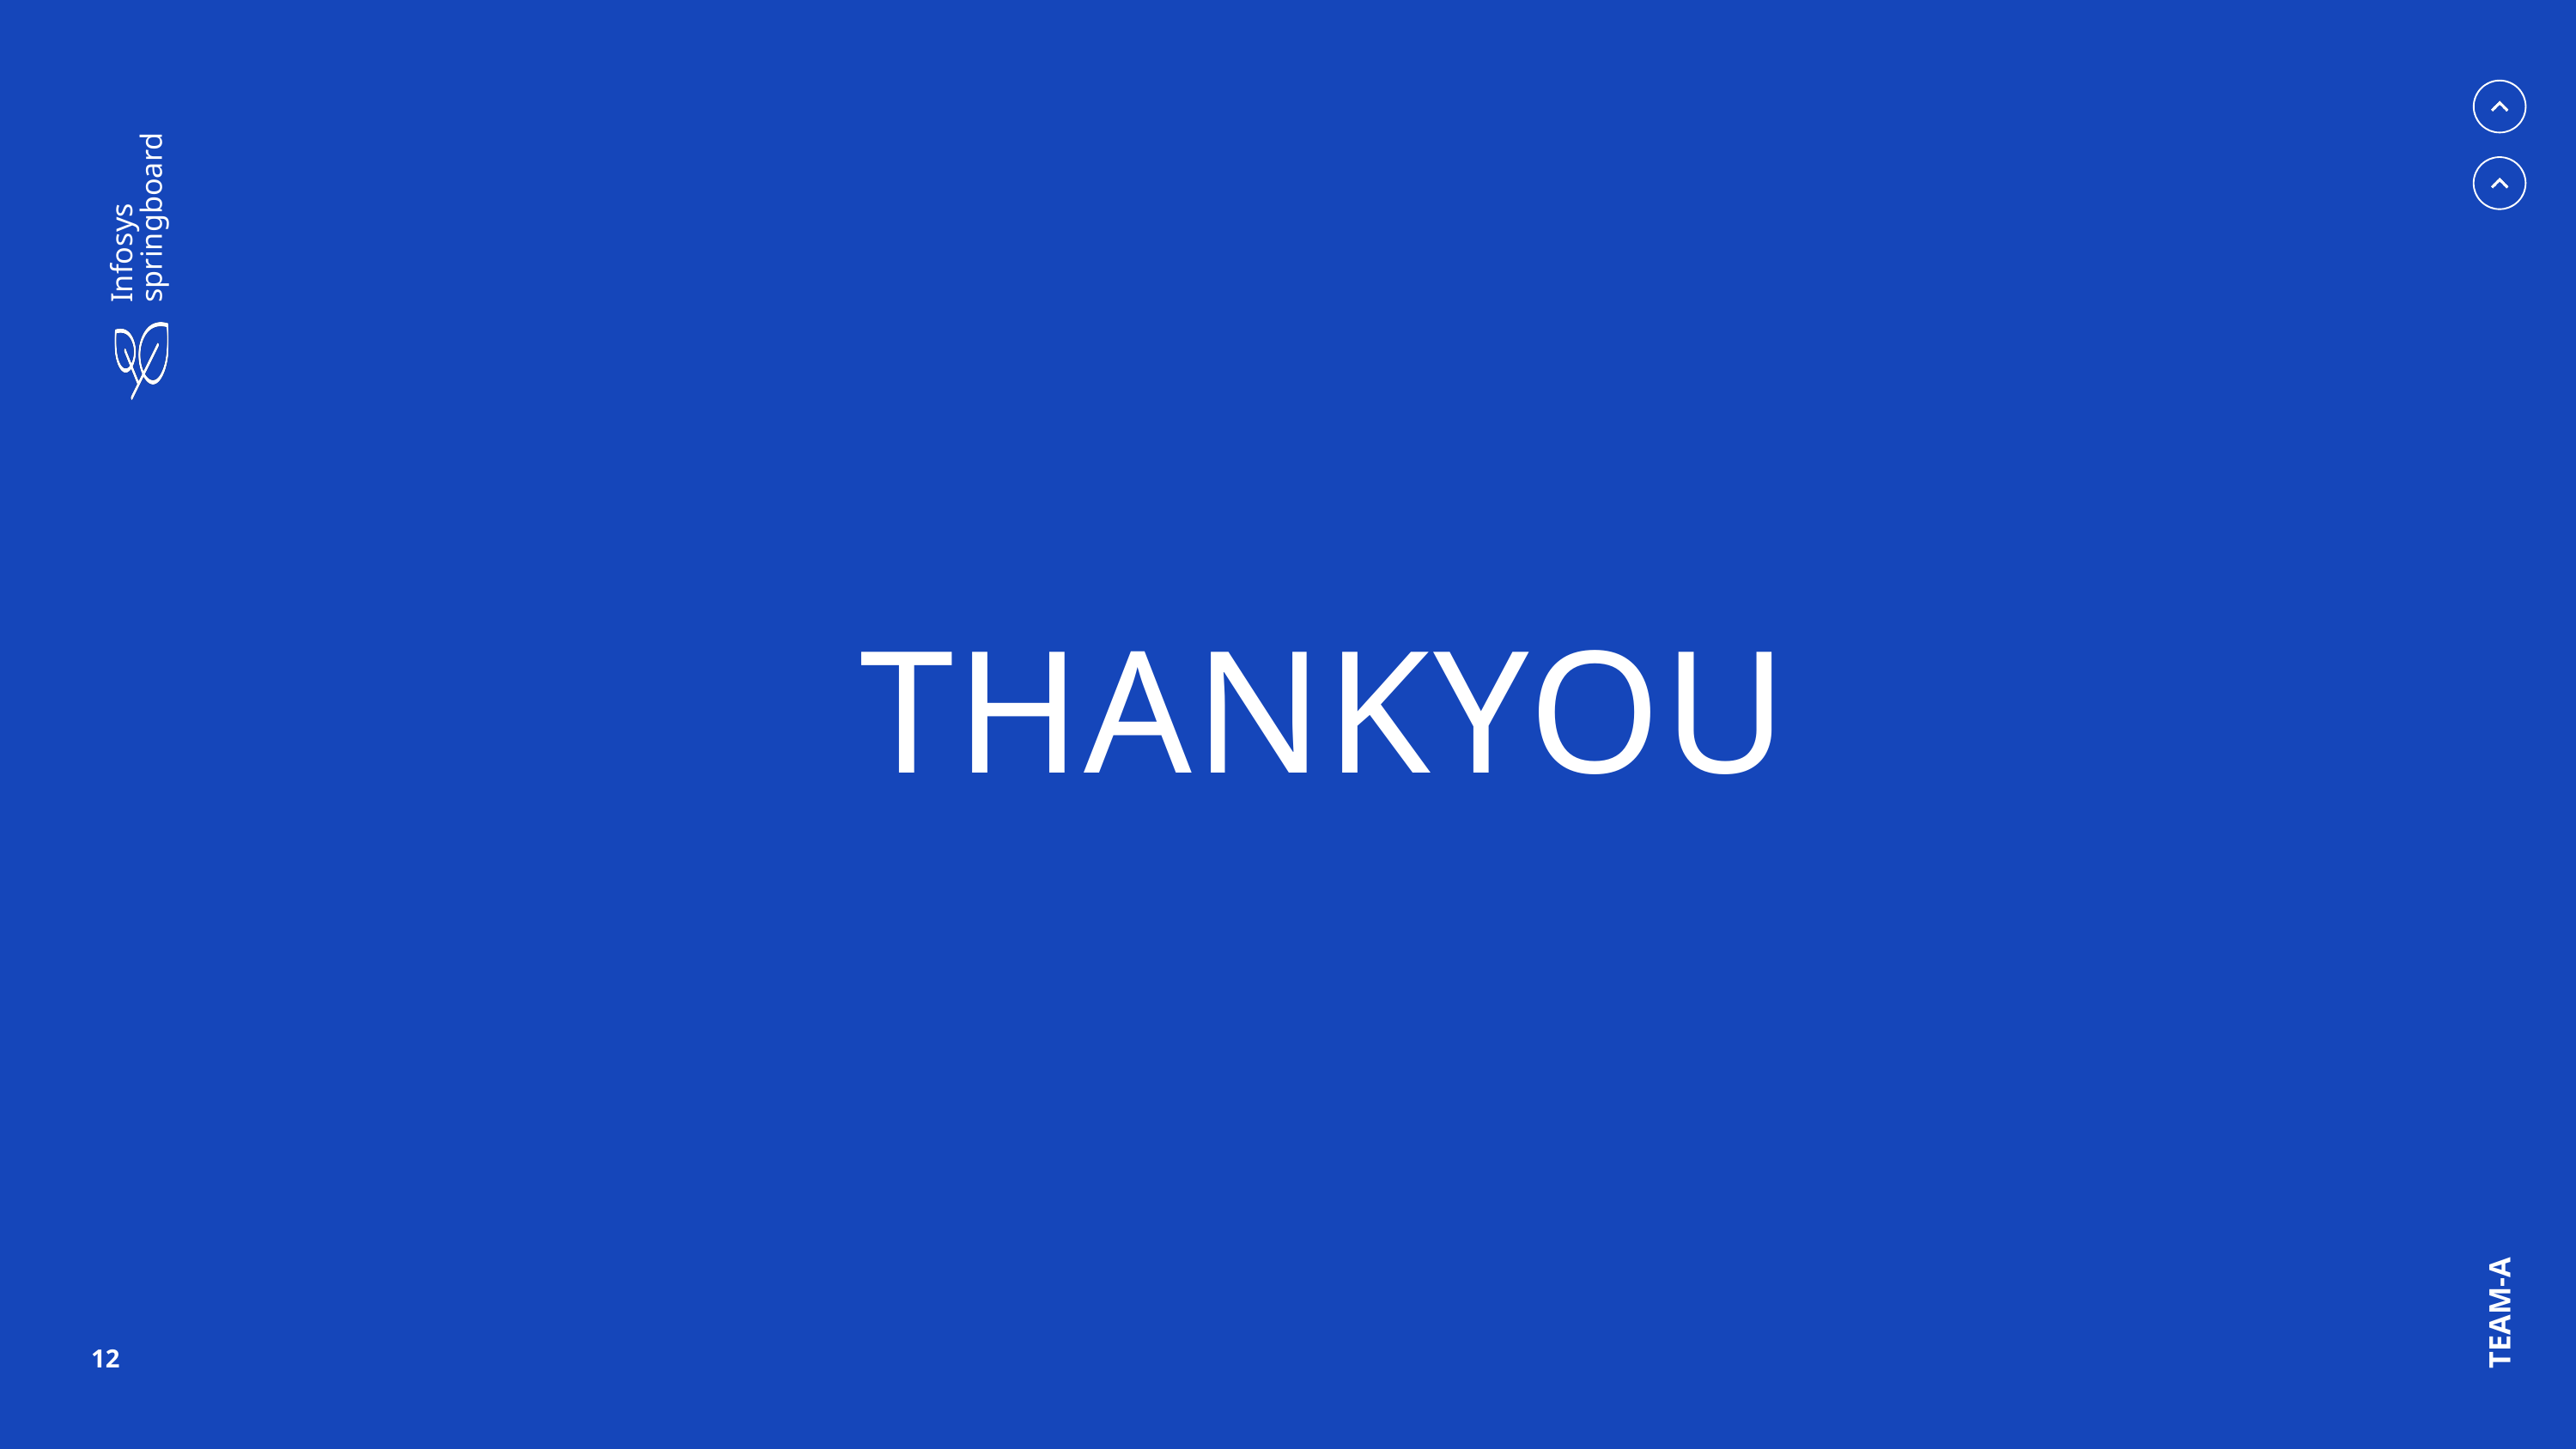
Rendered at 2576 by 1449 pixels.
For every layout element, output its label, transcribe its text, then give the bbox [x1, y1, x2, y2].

text_box 12 [91, 1347, 185, 1373]
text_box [2472, 155, 2527, 210]
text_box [105, 48, 170, 400]
text_box TEAM-A [2487, 1051, 2517, 1369]
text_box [2472, 79, 2527, 134]
text_box THANKYOU [859, 618, 1965, 807]
